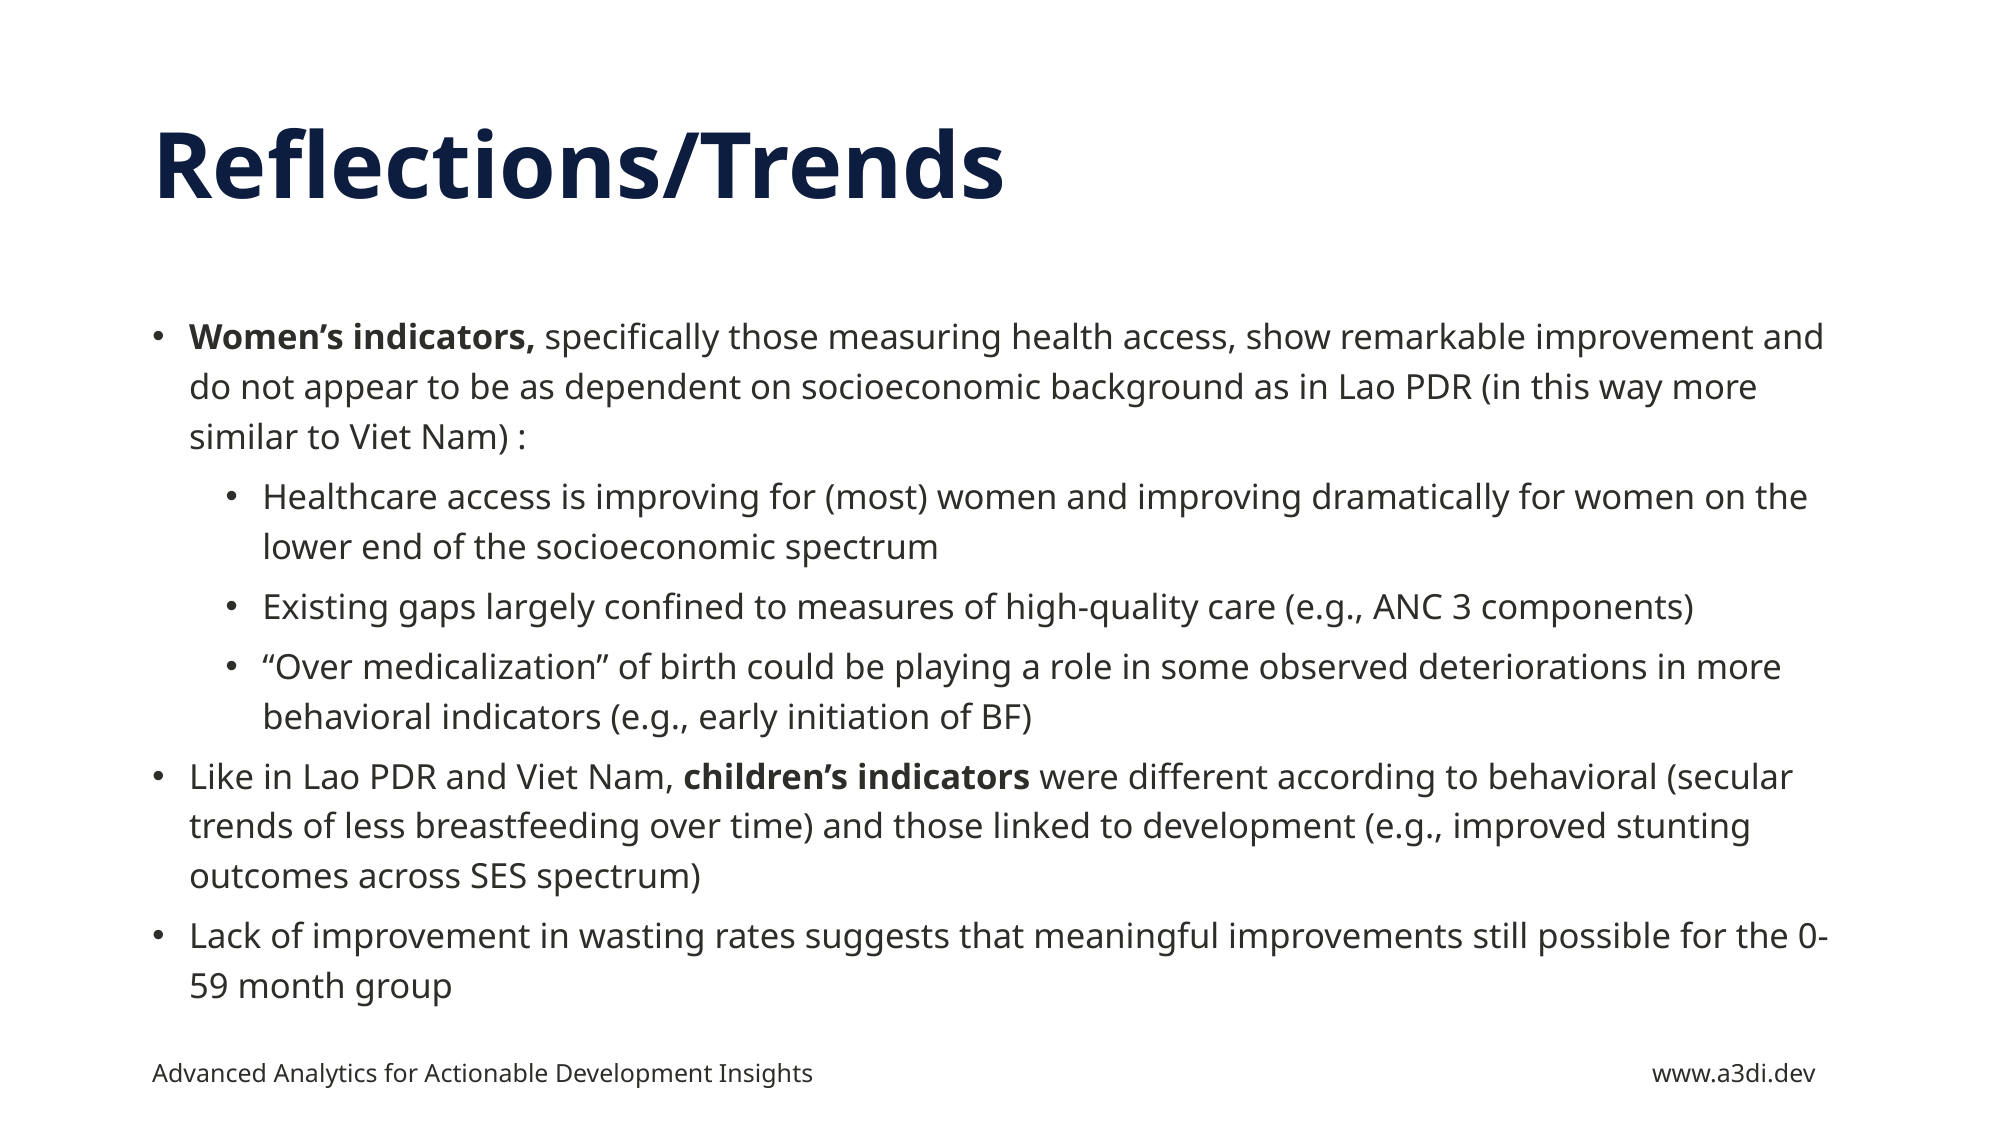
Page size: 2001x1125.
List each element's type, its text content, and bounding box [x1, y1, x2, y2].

title Reflections/Trends [137, 59, 1863, 278]
list Women’s indicators, specifically those measuring health access, show remarkable improvement and do not appear to be as dependent on socioeconomic background as in Lao PDR (in this way more similar to Viet Nam) : Healthcare access is improving for (most) women and improving dramatically for women on the lower end of the socioeconomic spectrum Existing gaps largely confined to measures of high-quality care (e.g., ANC 3 components) “Over medicalization” of birth could be playing a role in some observed deteriorations in more behavioral indicators (e.g., early initiation of BF) Like in Lao PDR and Viet Nam, children’s indicators were different according to behavioral (secular trends of less breastfeeding over time) and those linked to development (e.g., improved stunting outcomes across SES spectrum) Lack of improvement in wasting rates suggests that meaningful improvements still possible for the 0-59 month group [137, 299, 1863, 1014]
